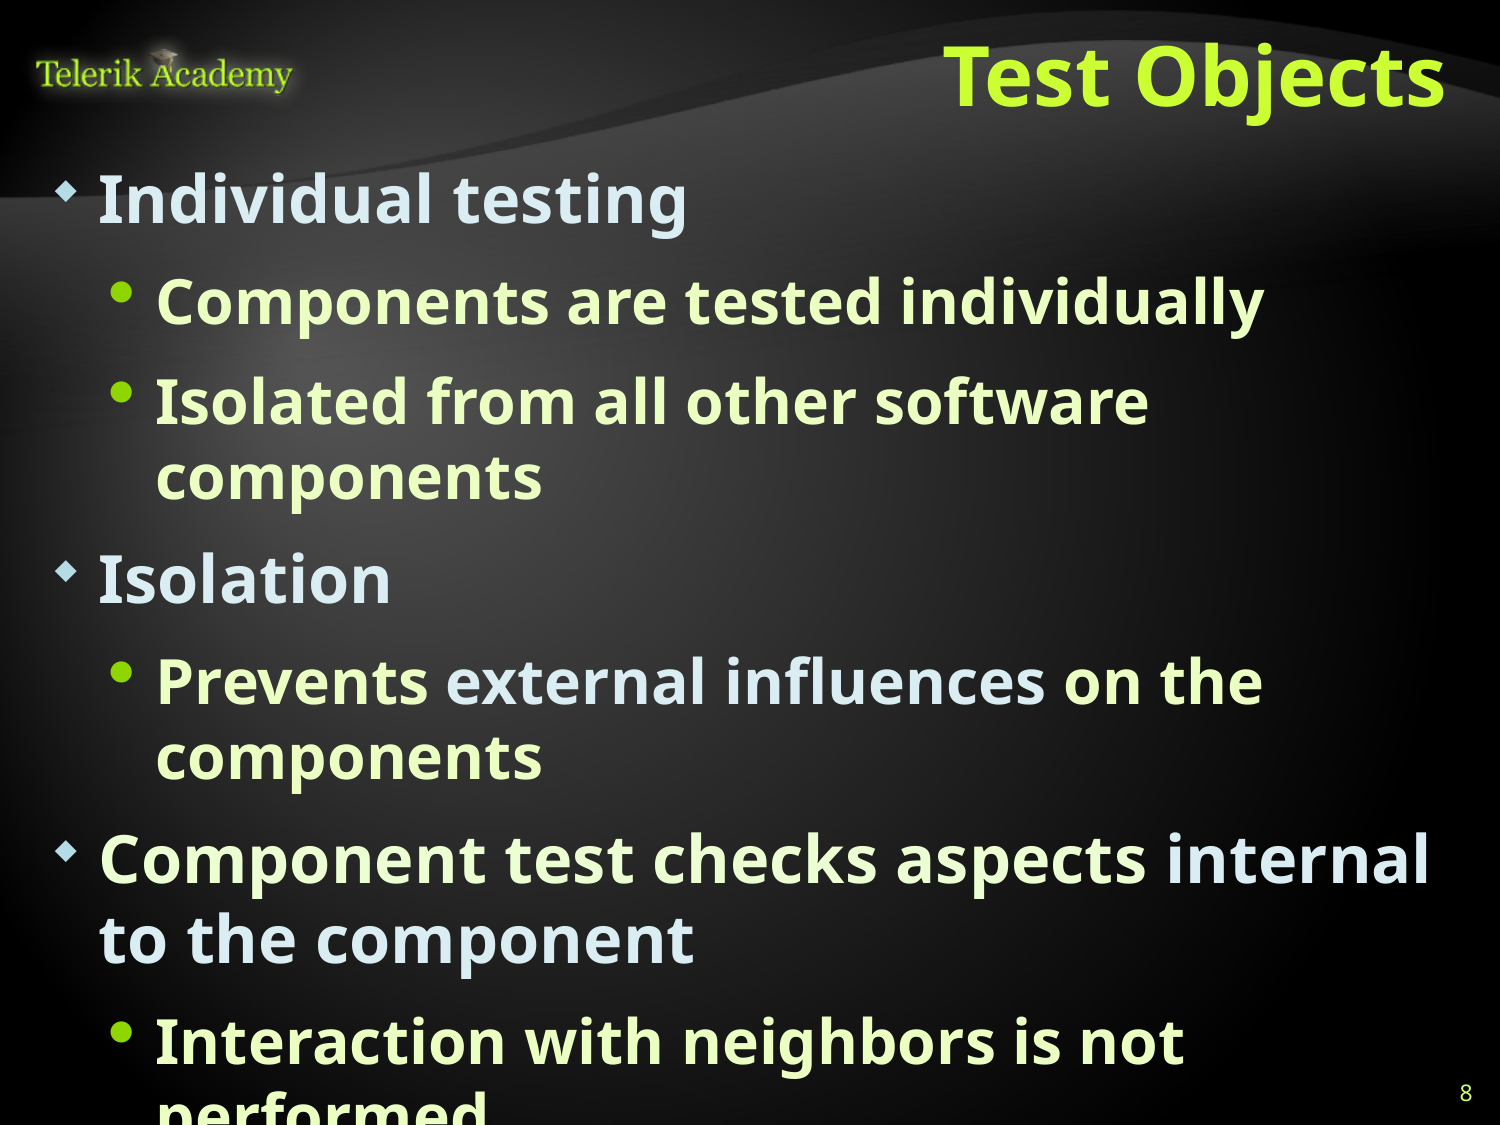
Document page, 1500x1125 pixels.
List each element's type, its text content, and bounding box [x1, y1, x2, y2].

picture [0, 0, 1500, 1125]
list Individual testing Components are tested individually Isolated from all other software components Isolation Prevents external influences on the components Component test checks aspects internal to the component Interaction with neighbors is not performed [37, 149, 1463, 1100]
slide_number 8 [1412, 1074, 1488, 1113]
title Test Objects [300, 12, 1463, 149]
